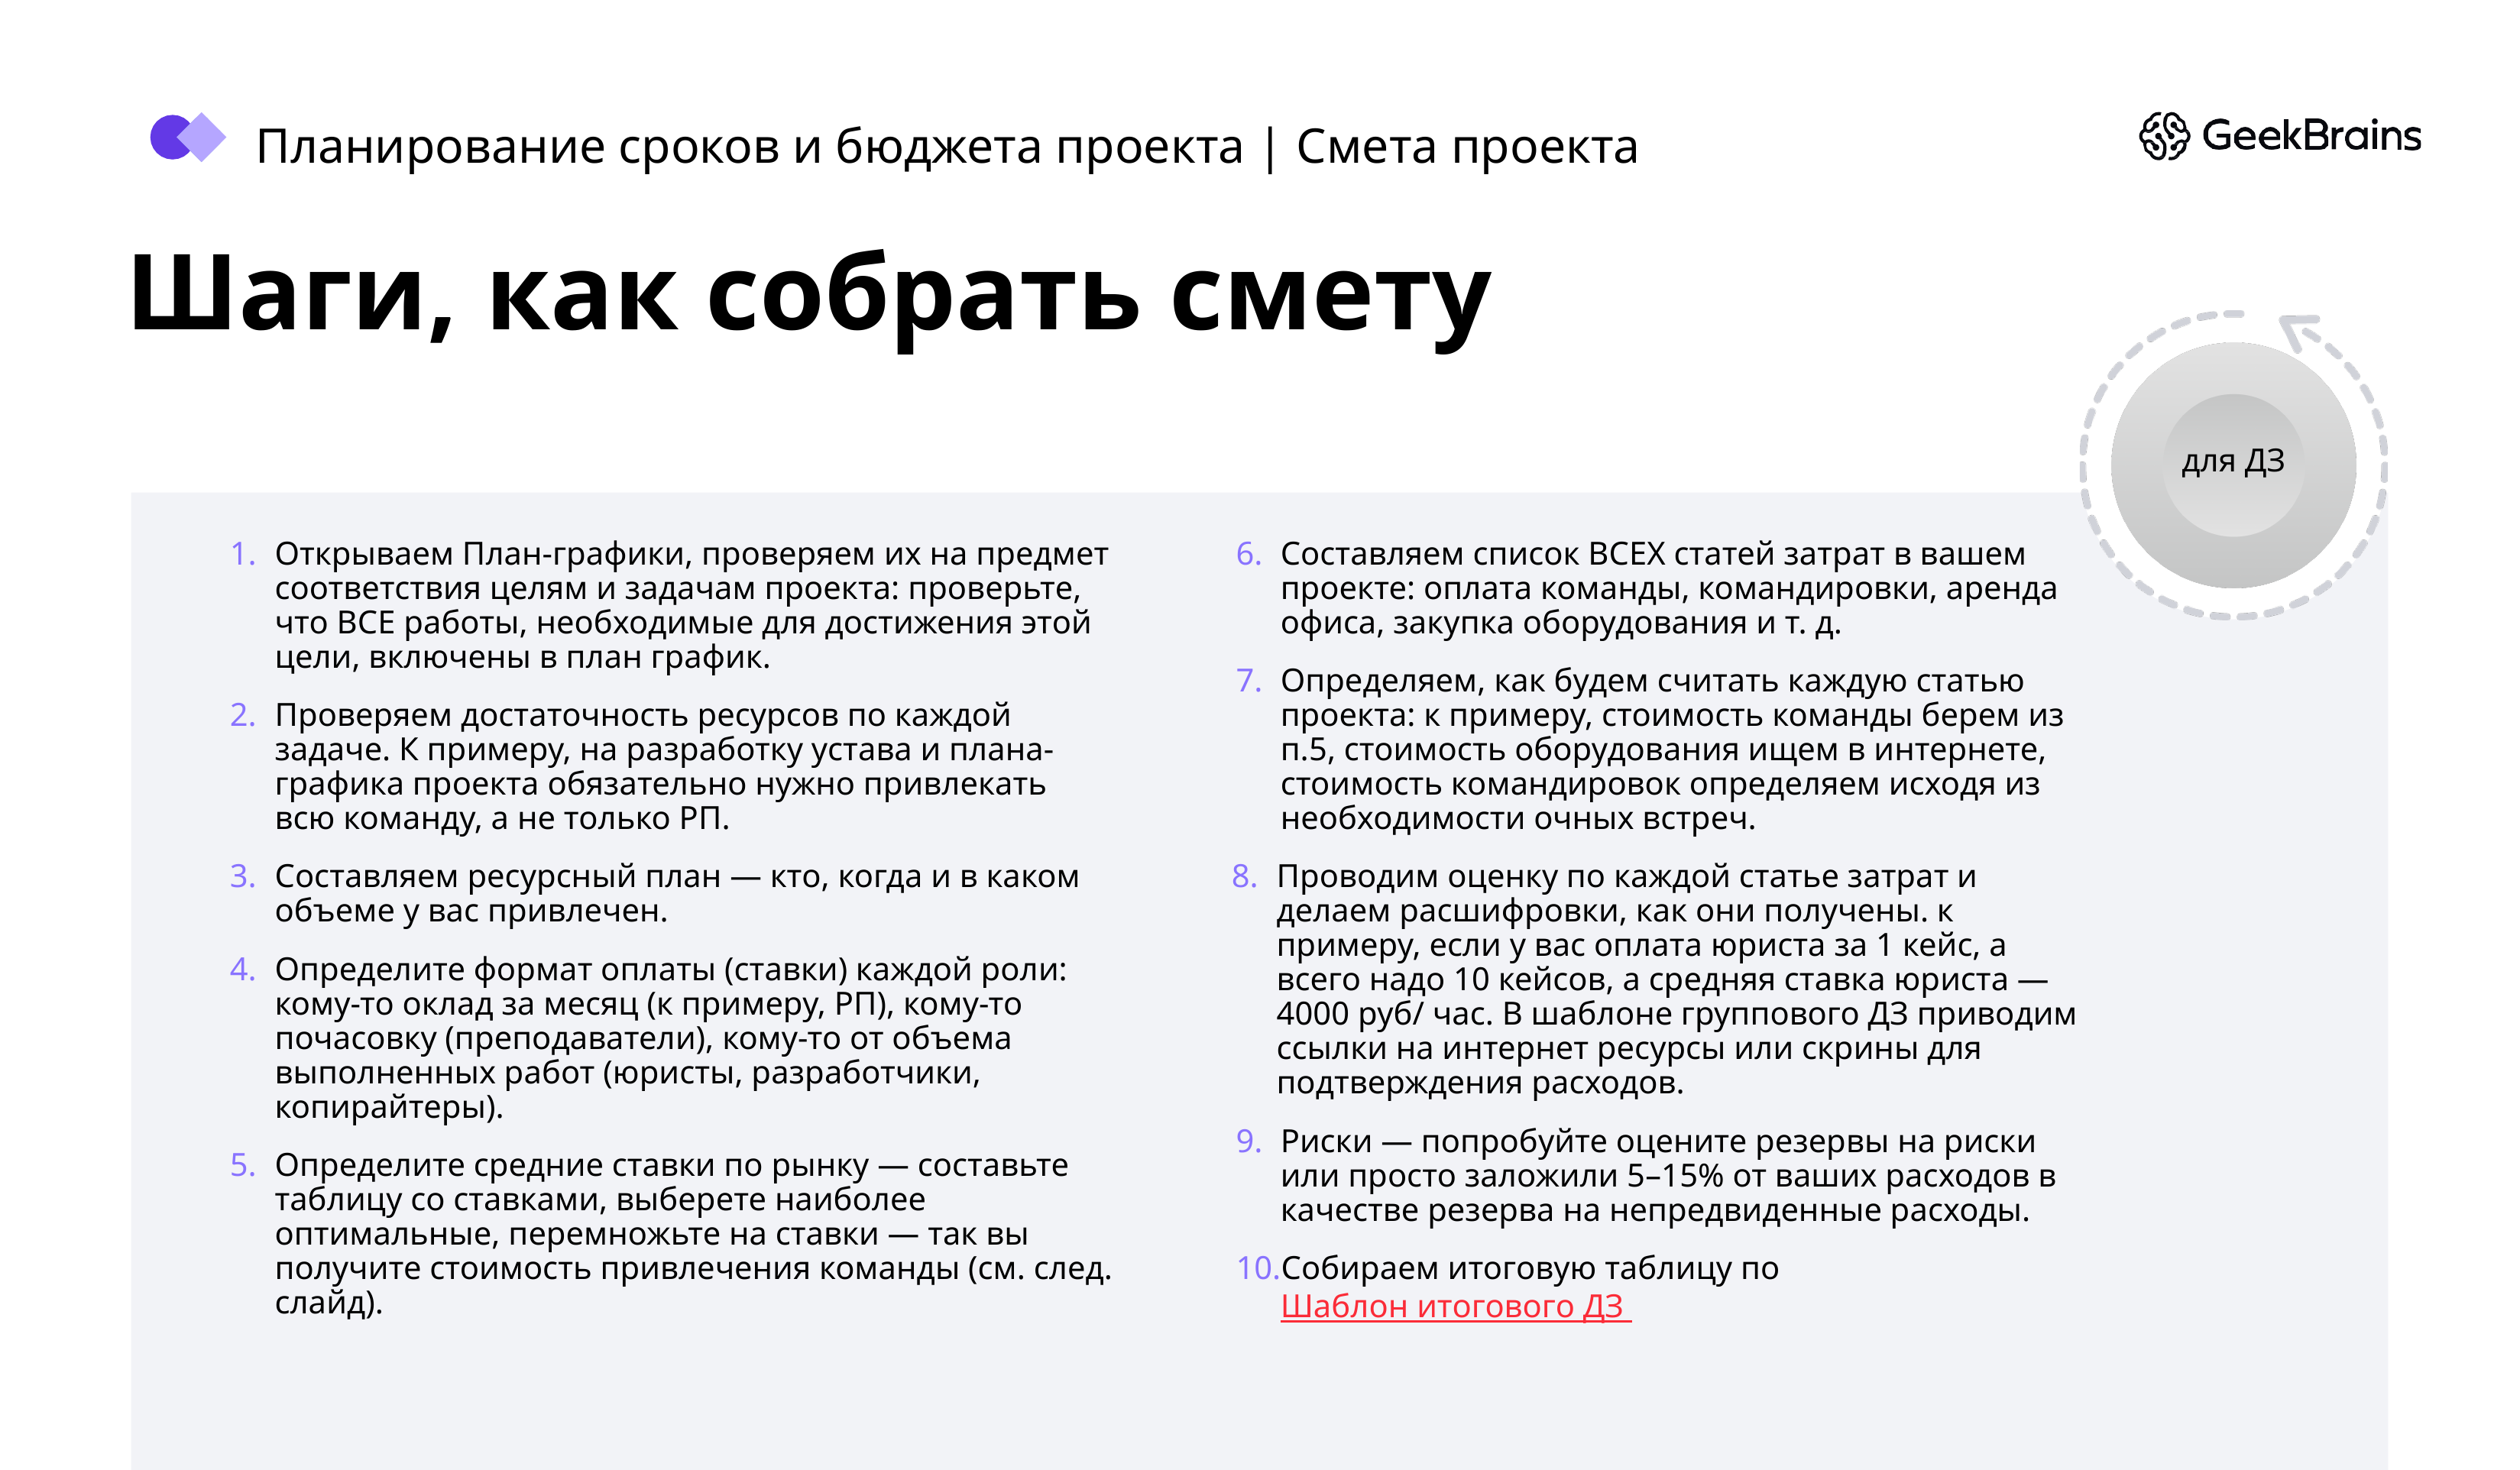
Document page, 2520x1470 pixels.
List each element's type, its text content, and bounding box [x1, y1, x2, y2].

text_box Шаги, как собрать смету [124, 223, 2388, 353]
text_box [131, 492, 2389, 1470]
text_box Открываем План-графики, проверяем их на предмет соответствия целям и задачам проекта: проверьте, что ВСЕ работы, необходимые для достижения этой цели, включены в план график. Проверяем достаточность ресурсов по каждой задаче. К примеру, на разработку устава и плана-графика проекта обязательно нужно привлекать всю команду, а не только РП. Составляем ресурсный план — кто, когда и в каком объеме у вас привлечен. Определите формат оплаты (ставки) каждой роли: кому-то оклад за месяц (к примеру, РП), кому-то почасовку (преподаватели), кому-то от объема выполненных работ (юристы, разработчики, копирайтеры). Определите средние ставки по рынку — составьте таблицу со ставками, выберете наиболее оптимальные, перемножьте на ставки — так вы получите стоимость привлечения команды (см. след. слайд). [131, 492, 1115, 1321]
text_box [2079, 310, 2389, 620]
text_box [177, 112, 227, 163]
text_box [150, 115, 190, 160]
text_box Составляем список ВСЕХ статей затрат в вашем проекте: оплата команды, командировки, аренда офиса, закупка оборудования и т. д. Определяем, как будем считать каждую статью проекта: к примеру, стоимость команды берем из п.5, стоимость оборудования ищем в интернете, стоимость командировок определяем исходя из необходимости очных встреч. Проводим оценку по каждой статье затрат и делаем расшифровки, как они получены. к примеру, если у вас оплата юриста за 1 кейс, а всего надо 10 кейсов, а средняя ставка юриста — 4000 руб/ час. В шаблоне группового ДЗ приводим ссылки на интернет ресурсы или скрины для подтверждения расходов. Риски — попробуйте оцените резервы на риски или просто заложили 5–15% от ваших расходов в качестве резерва на непредвиденные расходы. Собираем итоговую таблицу по Шаблон итогового ДЗ [1165, 492, 2092, 1326]
text_box Планирование сроков и бюджета проекта | Смета проекта [244, 90, 1958, 197]
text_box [2139, 112, 2421, 160]
